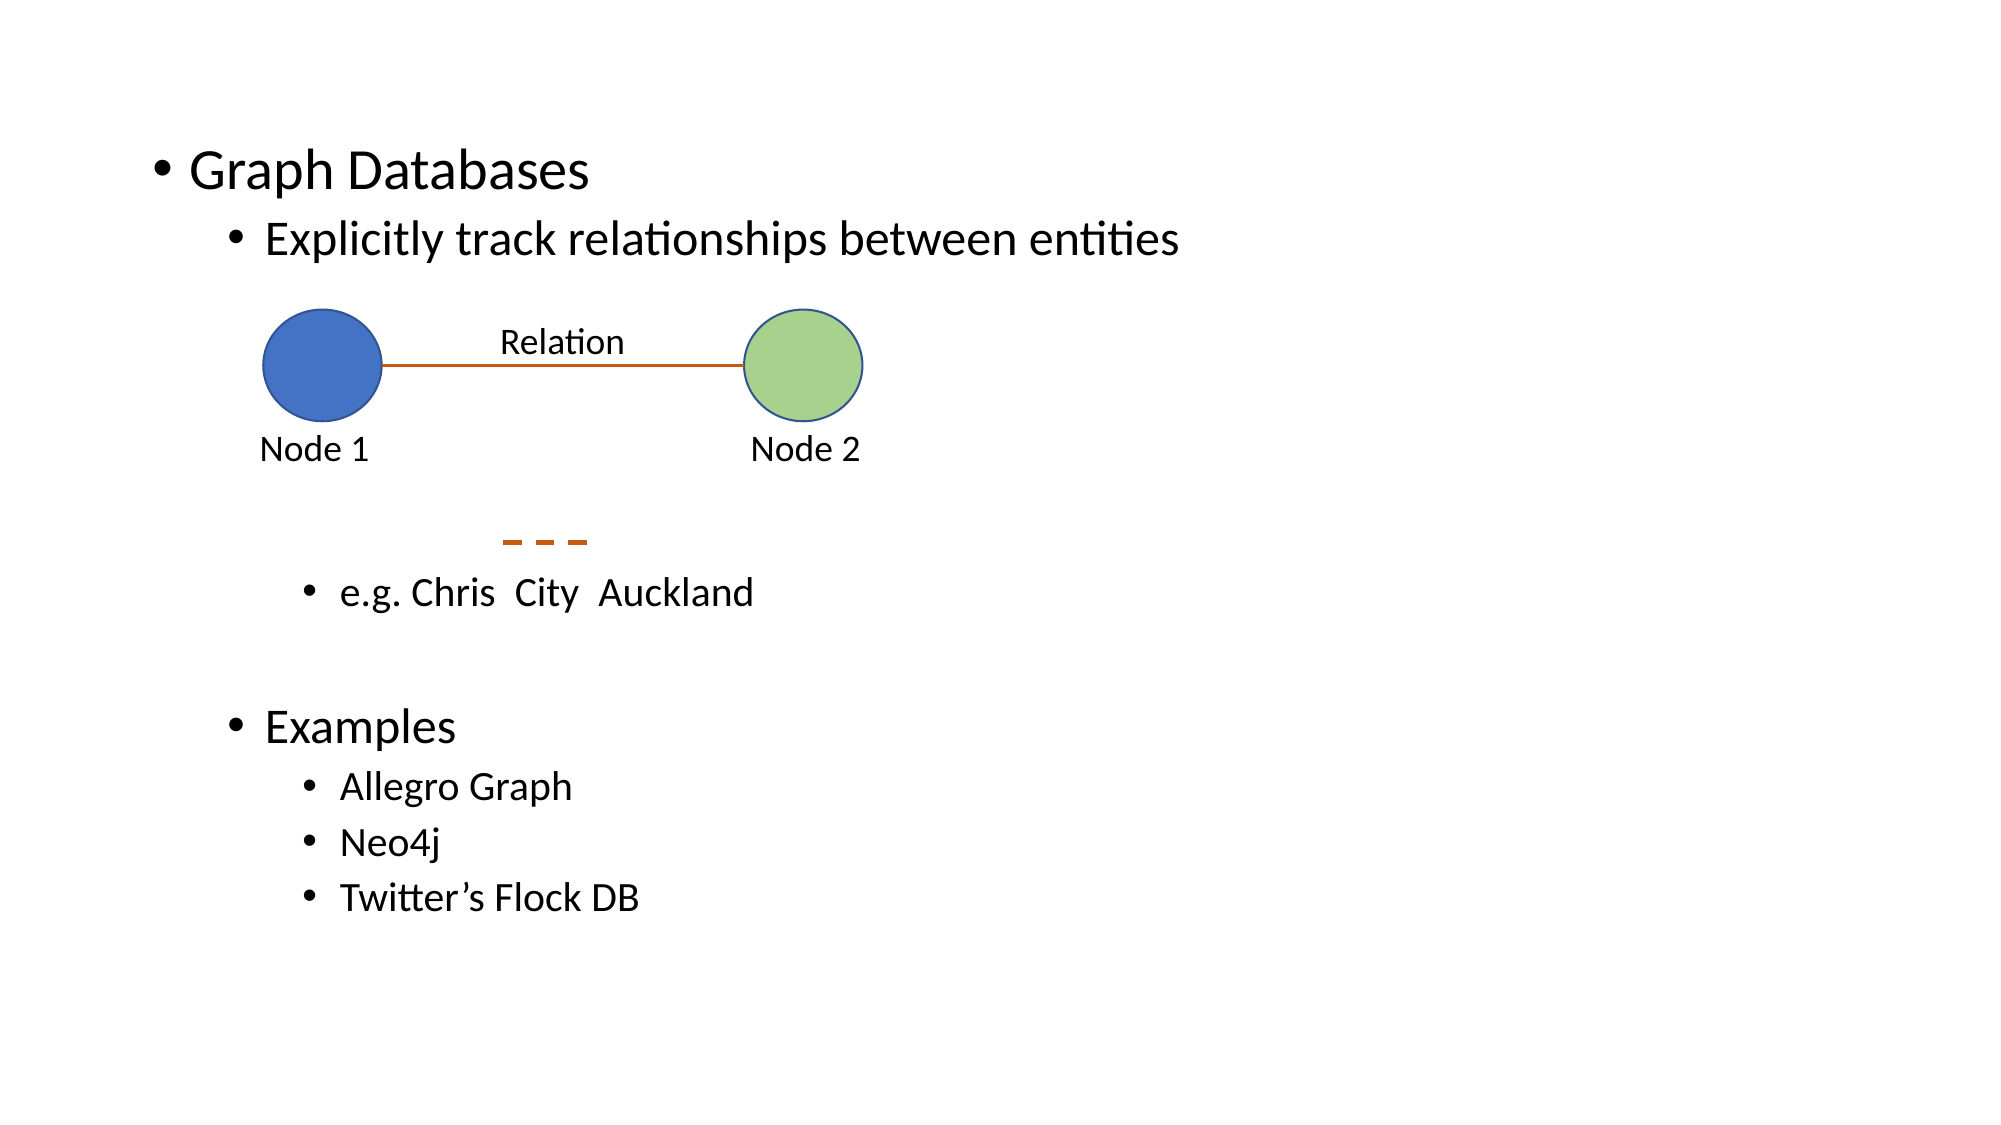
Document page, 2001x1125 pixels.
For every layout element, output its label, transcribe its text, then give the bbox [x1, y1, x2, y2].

text_box Relation [485, 366, 641, 370]
text_box Node 1 [244, 416, 385, 477]
text_box Relation [485, 309, 641, 365]
list Graph Databases Explicitly track relationships between entities e.g. Chris City Auckland Examples Allegro Graph Neo4j Twitter’s Flock DB [137, 131, 1863, 1014]
text_box [262, 308, 383, 416]
text_box [743, 308, 864, 416]
text_box Node 2 [735, 416, 876, 477]
